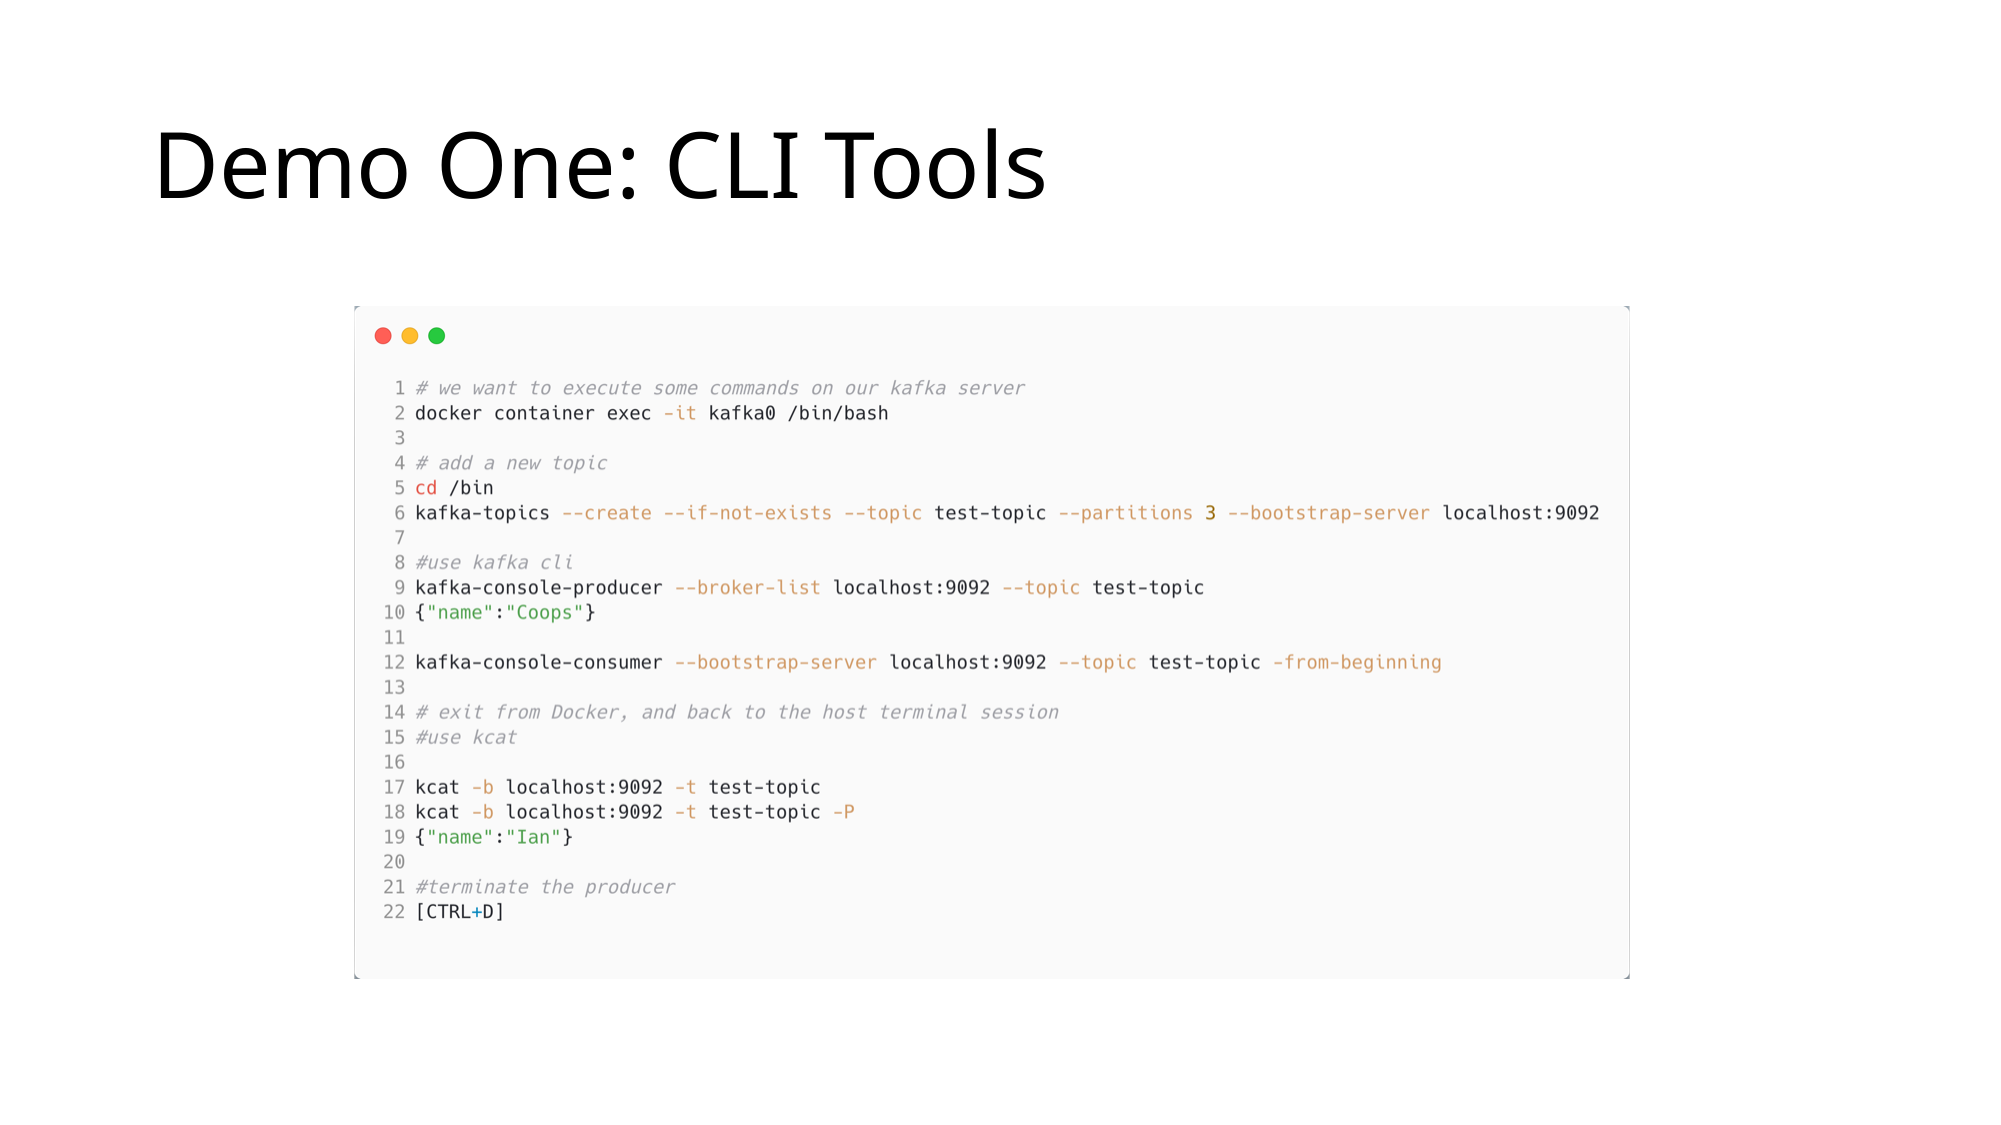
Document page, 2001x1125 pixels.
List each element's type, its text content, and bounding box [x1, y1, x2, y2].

title Demo One: CLI Tools [137, 59, 1863, 278]
picture [354, 306, 1630, 979]
